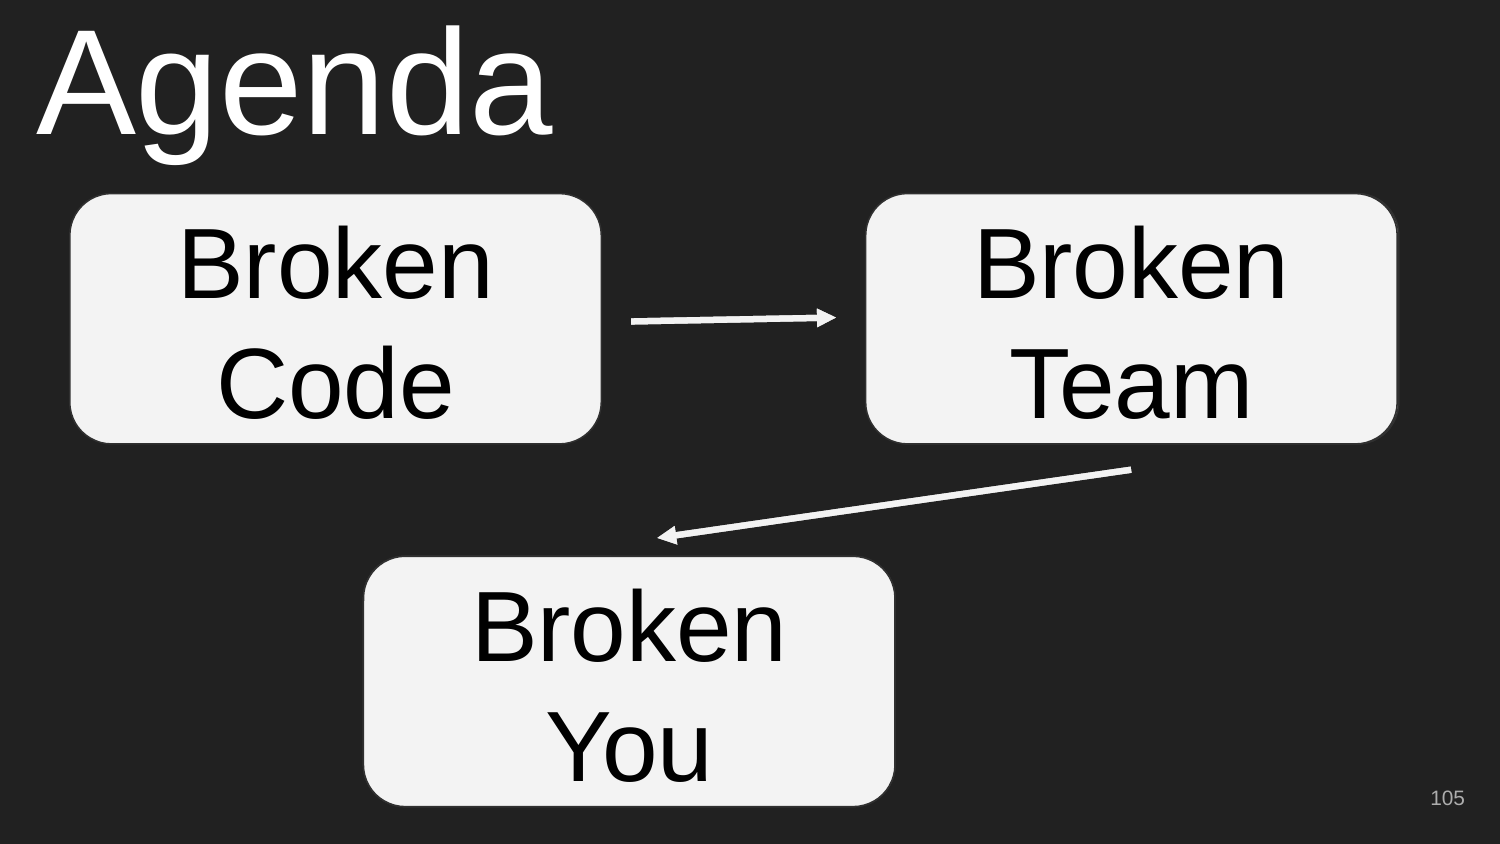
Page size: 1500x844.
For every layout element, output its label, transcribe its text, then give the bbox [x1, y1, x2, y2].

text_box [657, 469, 1132, 539]
title Agenda [21, 5, 1479, 144]
text_box Broken You [363, 556, 895, 807]
slide_number ‹#› [1389, 764, 1480, 830]
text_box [630, 317, 837, 322]
text_box Broken Team [865, 193, 1398, 444]
text_box Broken Code [69, 193, 602, 444]
